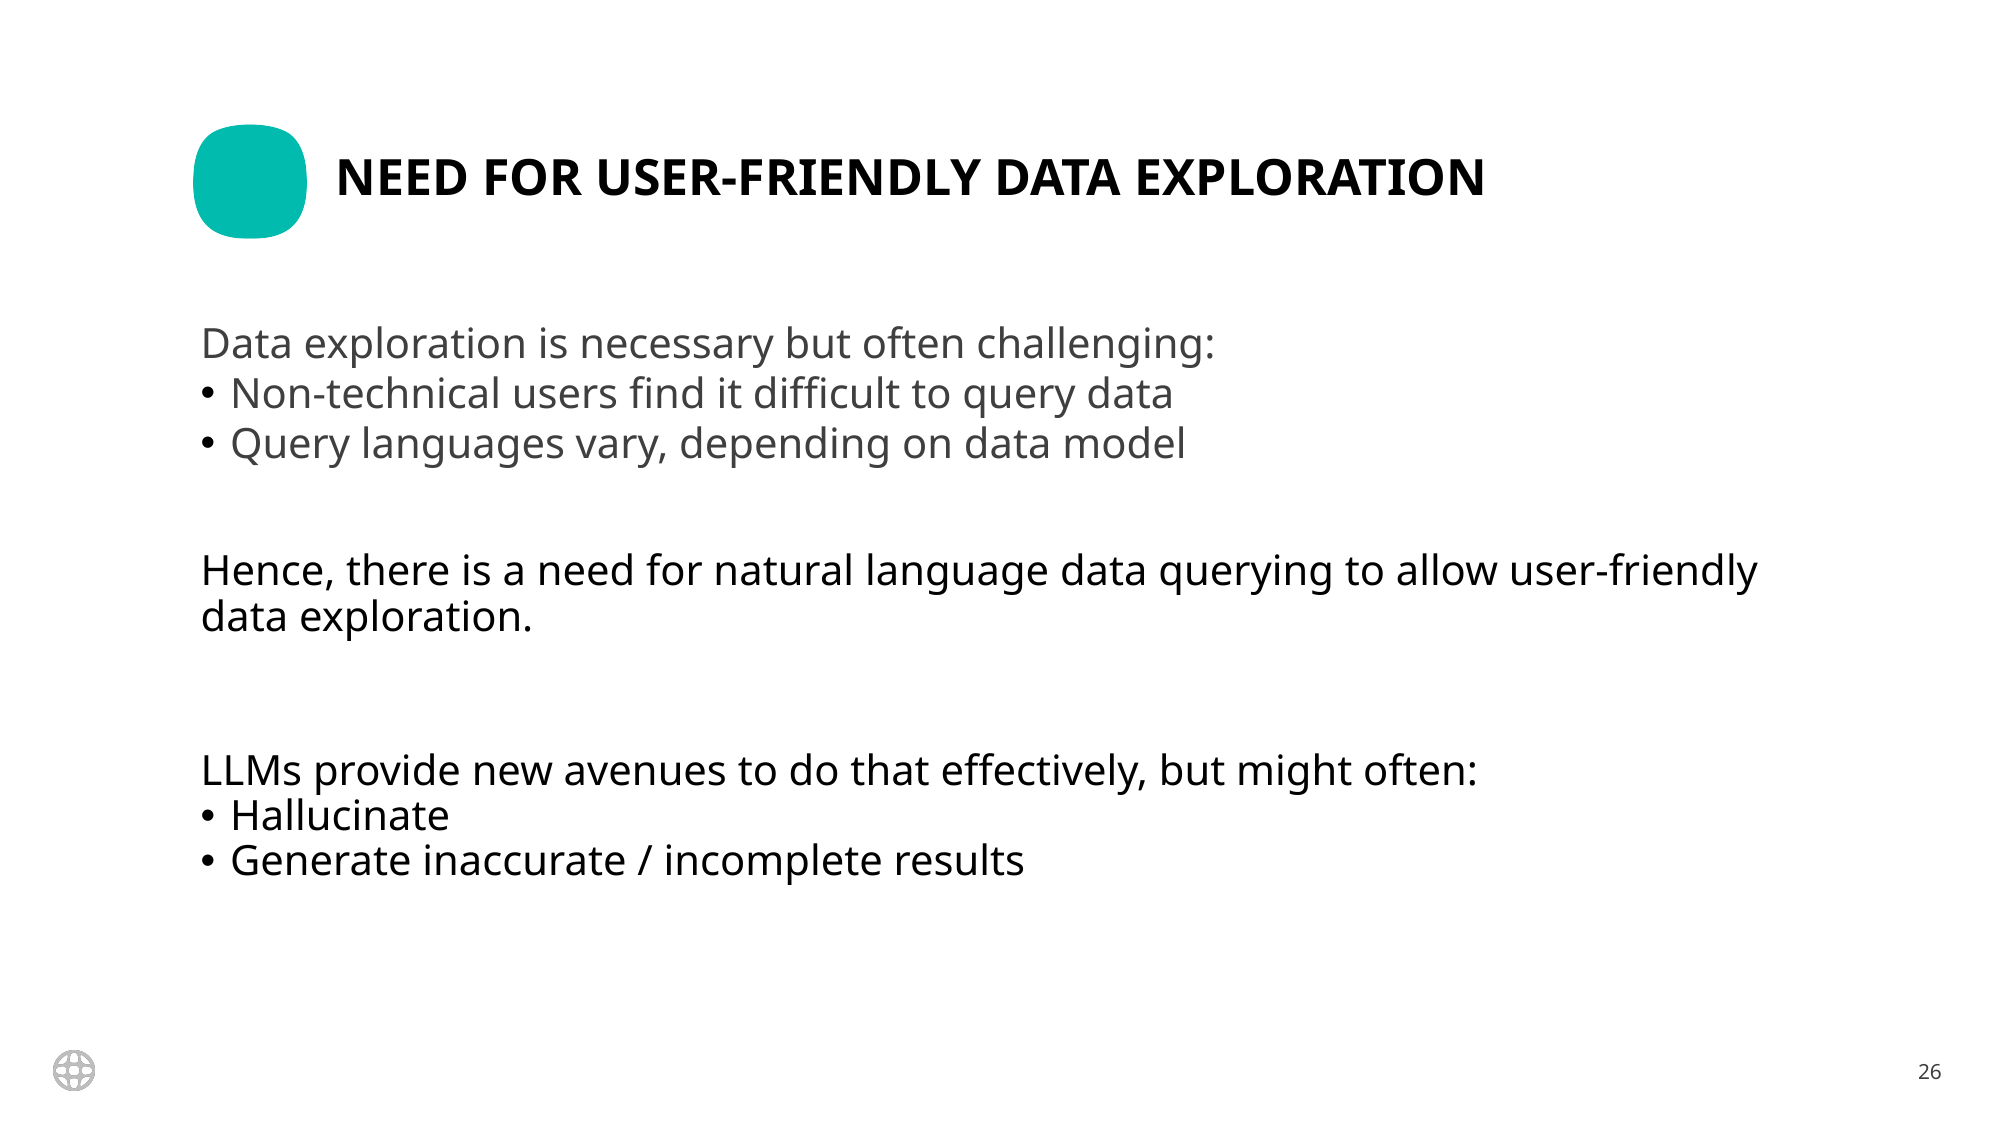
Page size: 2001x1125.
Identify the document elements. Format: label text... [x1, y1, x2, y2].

picture [53, 1050, 95, 1091]
title Need for User-Friendly Data Exploration [335, 147, 1868, 207]
text_box LLMs provide new avenues to do that effectively, but might often: Hallucinate Generate inaccurate / incomplete results [200, 749, 1942, 950]
text_box Data exploration is necessary but often challenging: Non-technical users find it difficult to query data Query languages vary, depending on data model [200, 316, 1942, 517]
picture [193, 124, 307, 239]
text_box Hence, there is a need for natural language data querying to allow user-friendly data exploration. [200, 549, 1942, 749]
slide_number 26 [1491, 1060, 1942, 1086]
